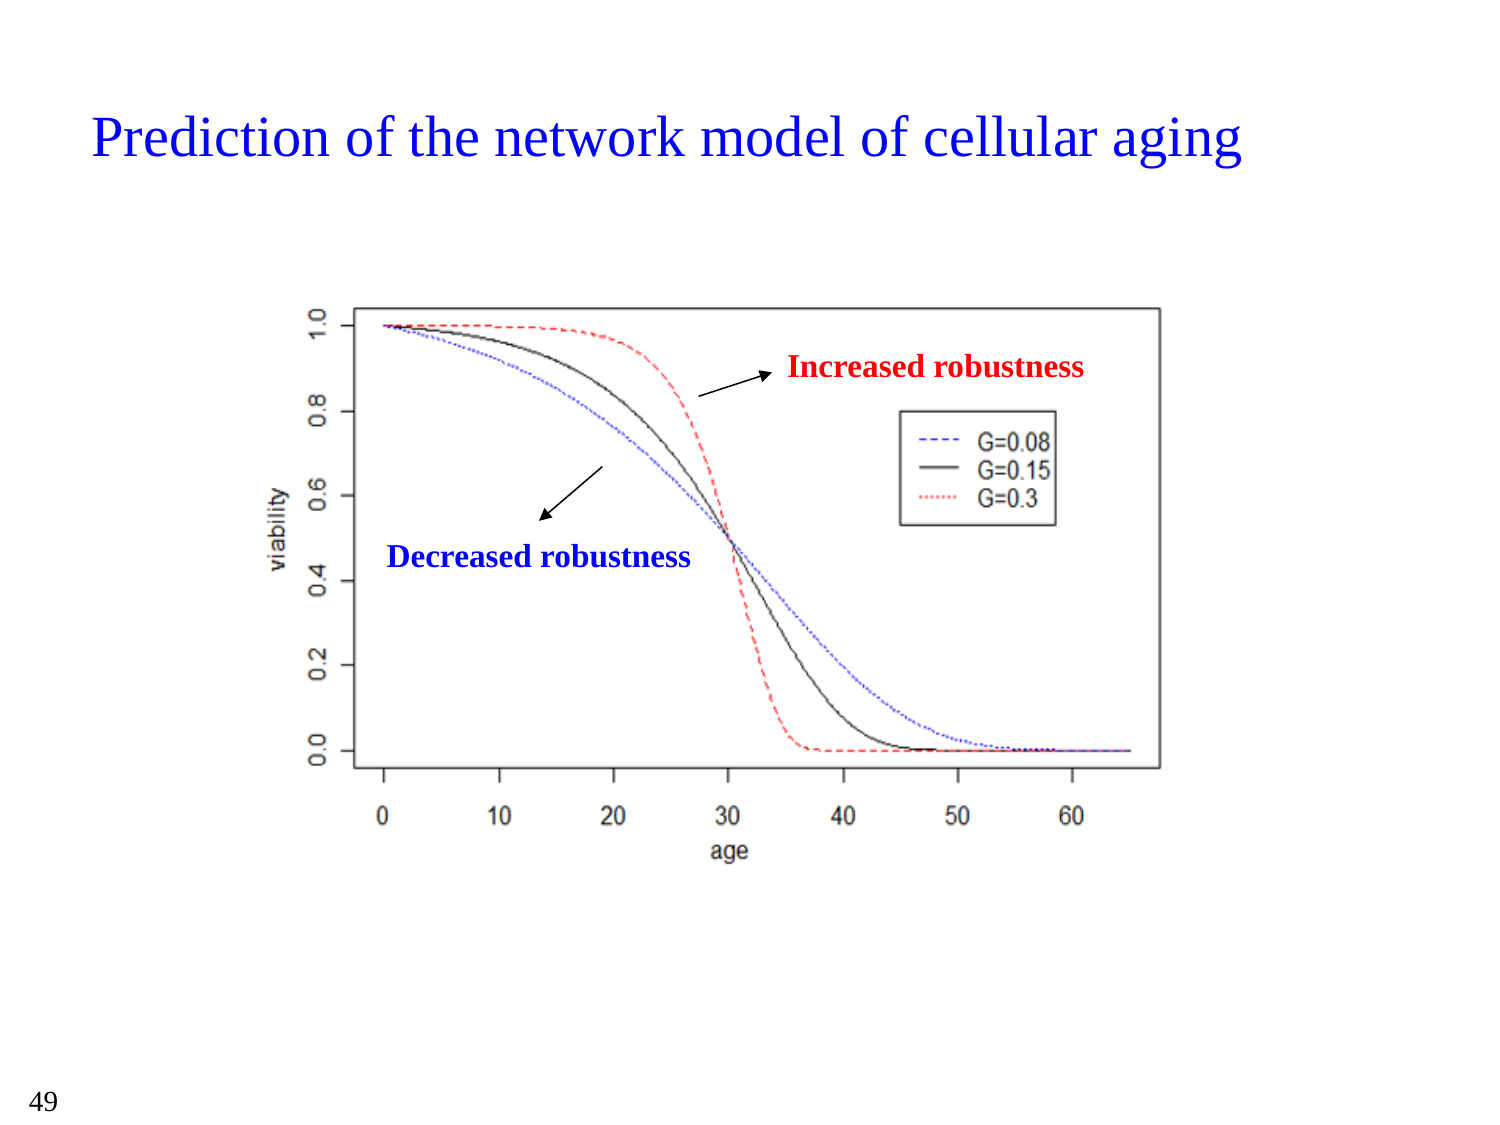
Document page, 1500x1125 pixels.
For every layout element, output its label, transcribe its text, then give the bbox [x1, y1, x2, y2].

title Prediction of the network model of cellular aging [76, 39, 1352, 228]
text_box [258, 263, 1182, 878]
